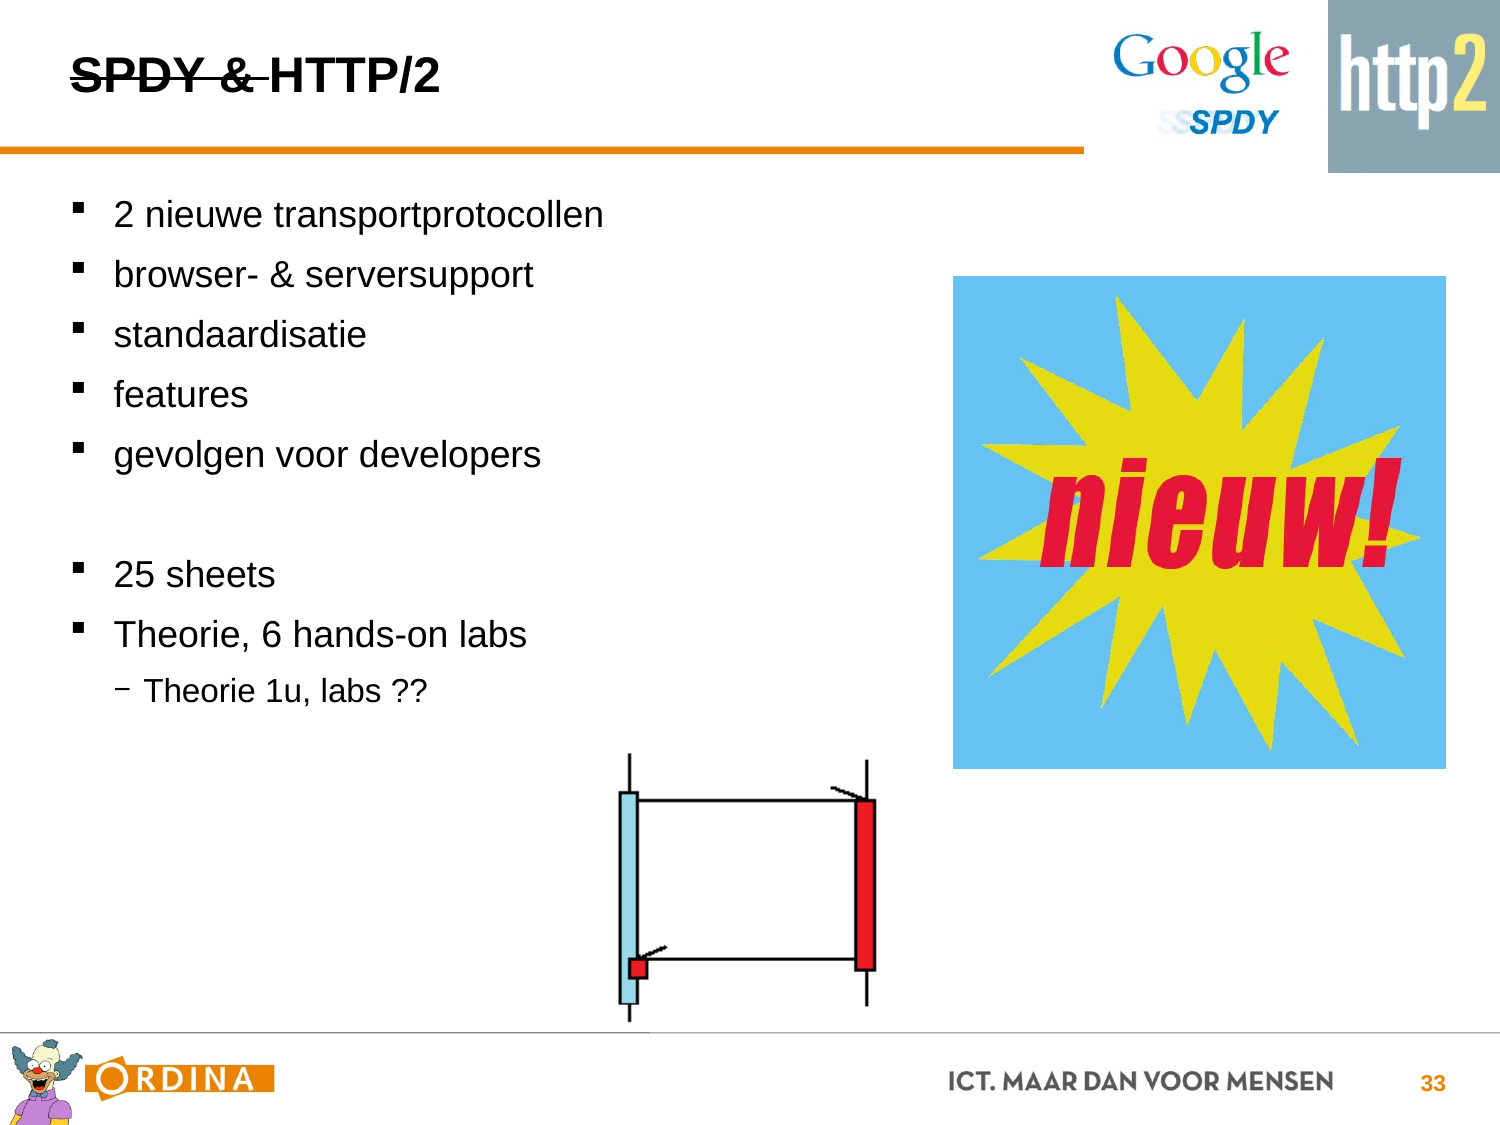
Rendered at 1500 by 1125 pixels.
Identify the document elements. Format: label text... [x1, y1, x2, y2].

picture [611, 749, 889, 1027]
picture [6, 1037, 279, 1125]
picture [1084, 0, 1500, 184]
title SPDY & HTTP/2 [54, 0, 1082, 147]
list 2 nieuwe transportprotocollen browser- & serversupport standaardisatie features gevolgen voor developers 25 sheets Theorie, 6 hands-on labs Theorie 1u, labs ?? [54, 182, 1462, 1003]
slide_number 33 [1354, 1060, 1462, 1112]
picture [941, 1061, 1340, 1100]
picture [952, 276, 1446, 769]
